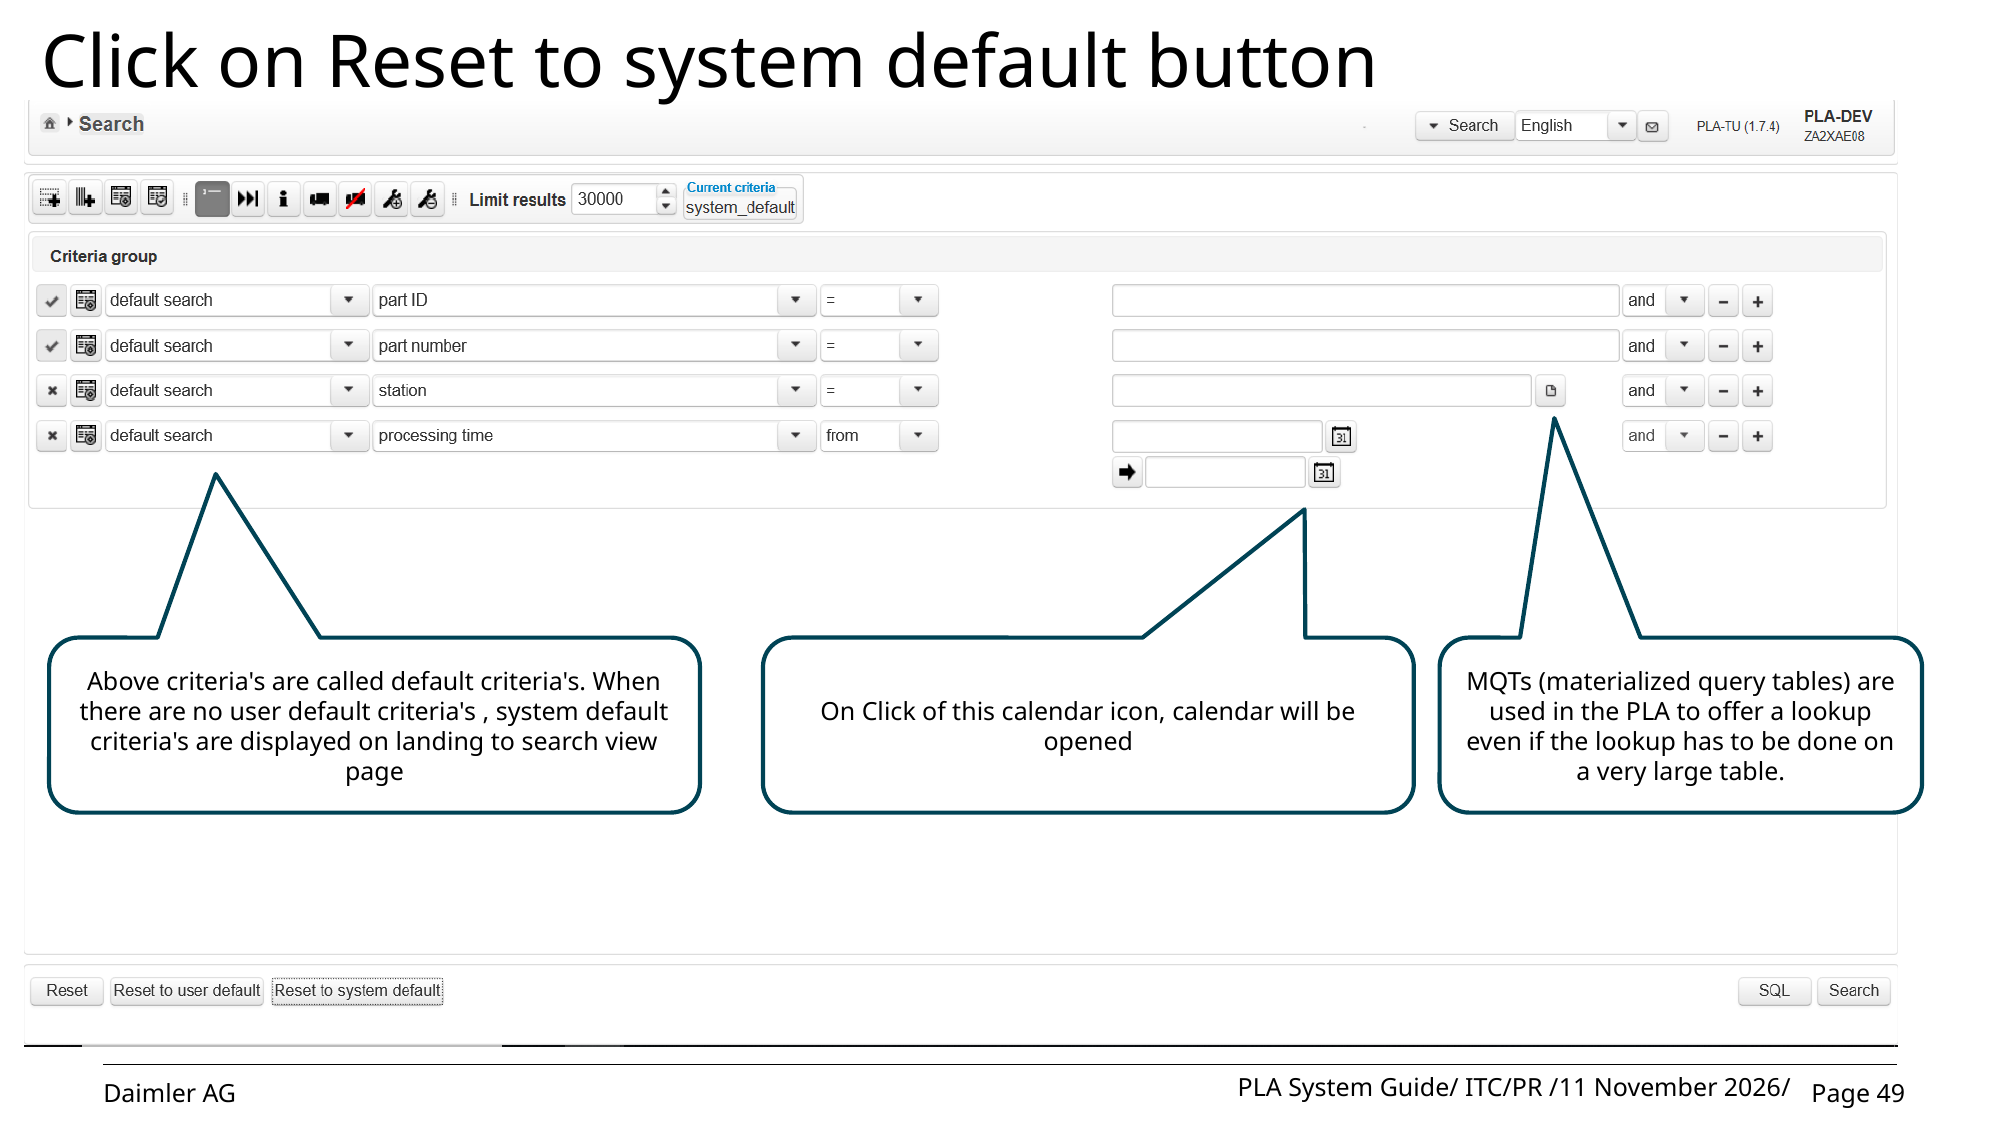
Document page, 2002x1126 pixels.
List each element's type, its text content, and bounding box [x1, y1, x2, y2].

list [103, 1053, 1898, 1065]
slide_number Page 49 [1811, 1077, 2001, 1113]
footer PLA System Guide/ ITC/PR /06 November 2020/ [472, 1077, 1806, 1113]
picture [24, 99, 1898, 1048]
picture [1442, 430, 1898, 810]
text_box MQTs (materialized query tables) are used in the PLA to offer a lookup even if the lookup has to be done on a very large table. [1901, 636, 1925, 814]
title Click on Reset to system default button [22, 19, 1889, 100]
